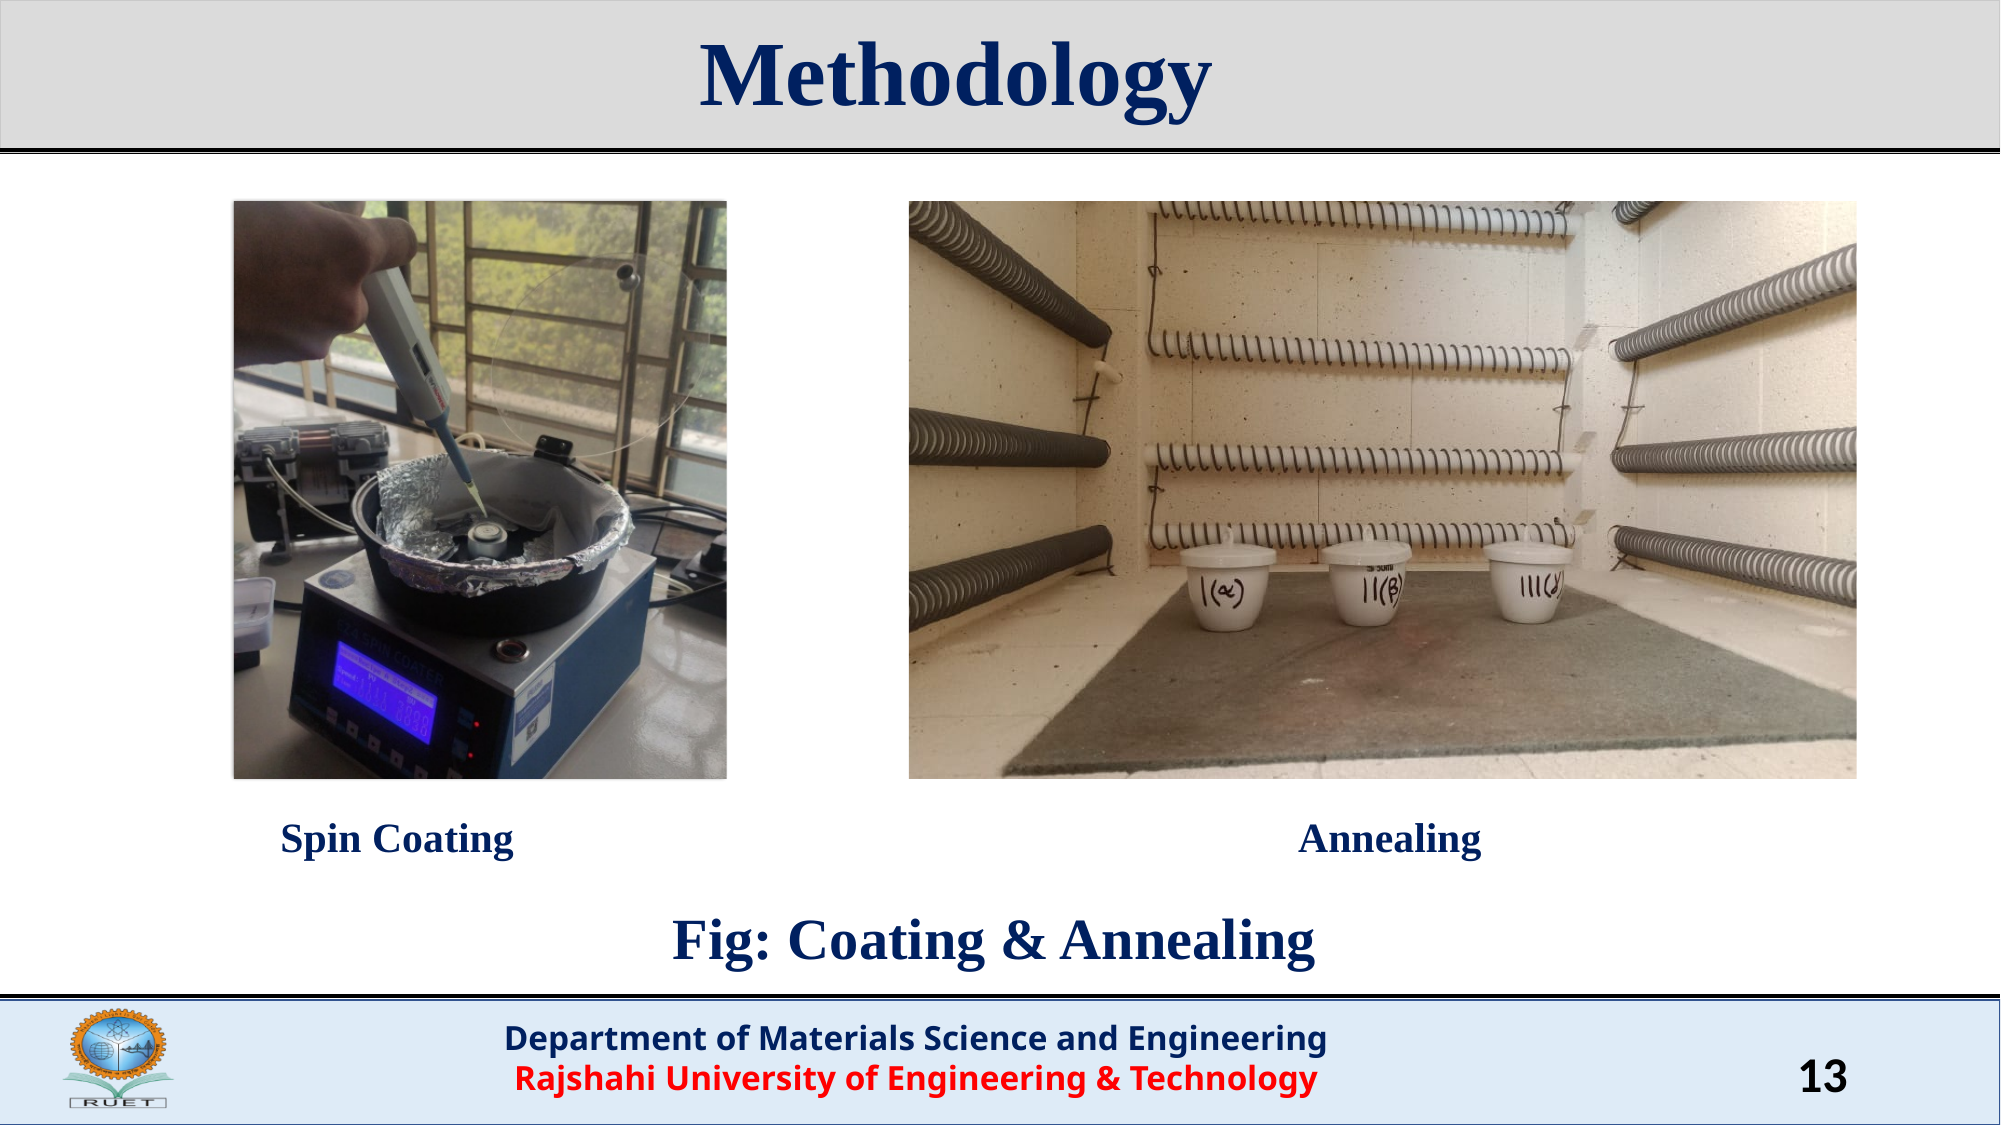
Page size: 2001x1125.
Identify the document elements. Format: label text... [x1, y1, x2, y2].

text_box Fig: Coating & Annealing [658, 894, 1341, 979]
picture [908, 201, 1857, 779]
picture [233, 201, 727, 779]
text_box Spin Coating [265, 803, 592, 869]
slide_number 13 [1412, 1042, 1863, 1103]
picture [58, 1006, 177, 1110]
footer [662, 1042, 1338, 1103]
text_box Annealing [1283, 803, 1534, 869]
title Methodology [684, 0, 1252, 178]
